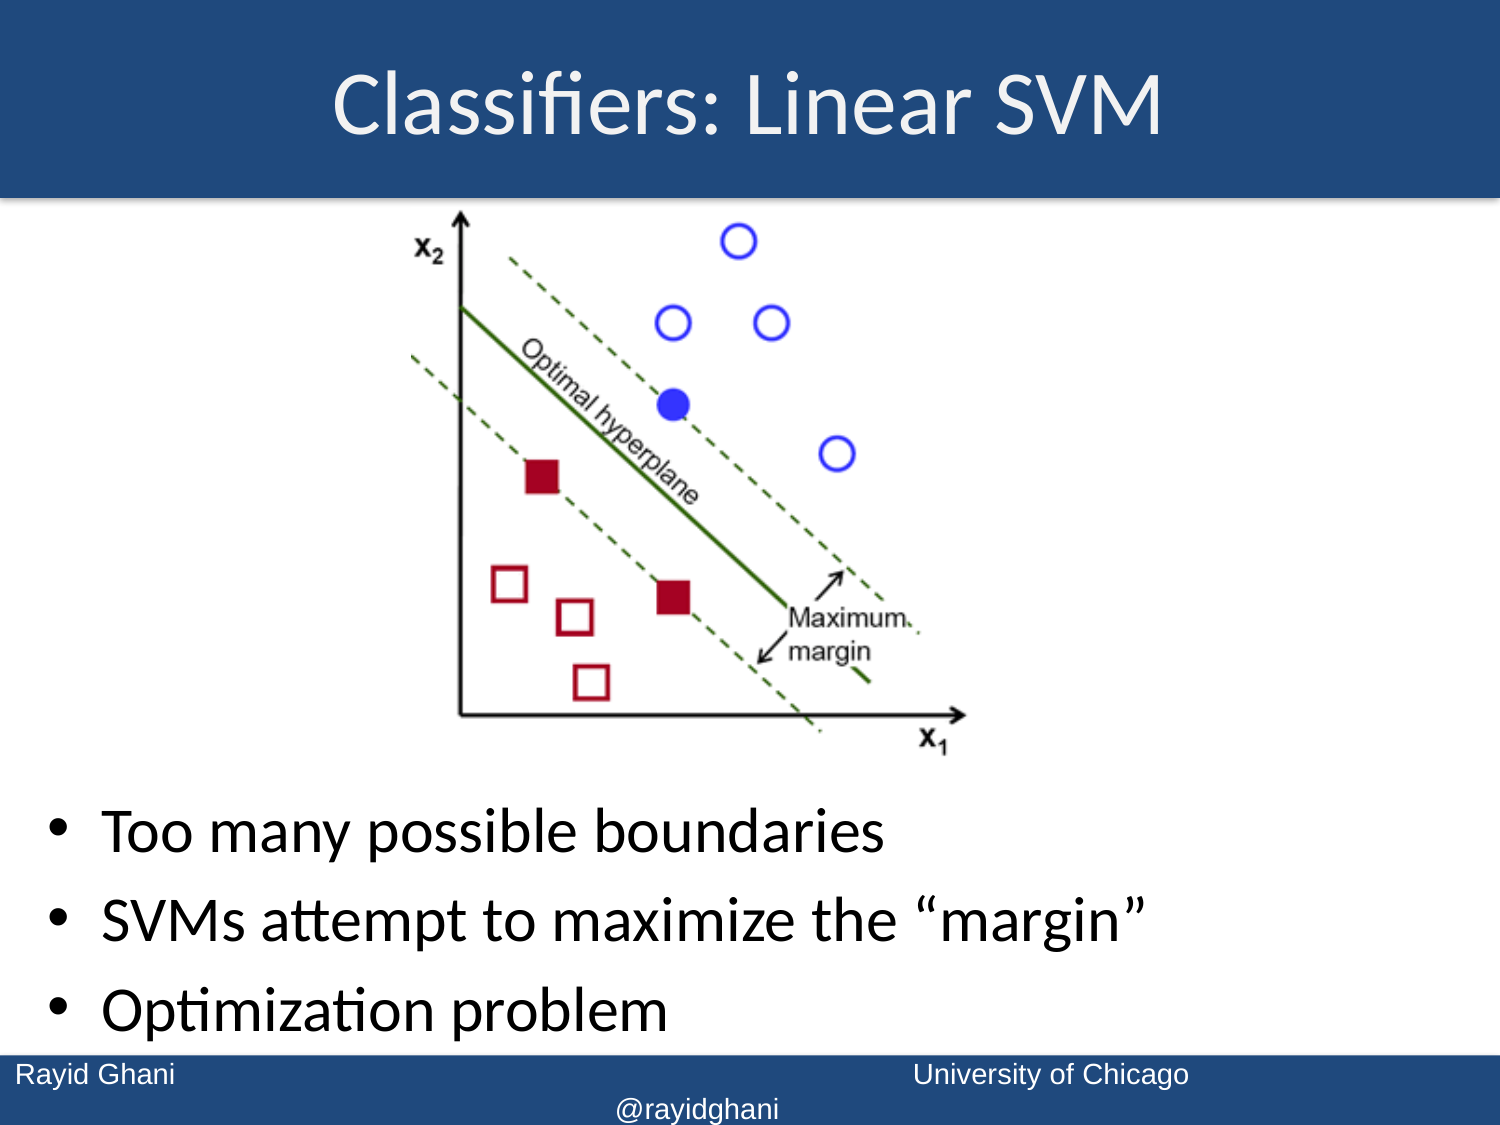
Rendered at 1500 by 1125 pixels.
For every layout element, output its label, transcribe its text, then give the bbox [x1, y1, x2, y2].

picture [411, 206, 971, 759]
list Too many possible boundaries SVMs attempt to maximize the “margin” Optimization problem [32, 243, 1468, 1057]
title Classifiers: Linear SVM [0, 3, 1500, 192]
